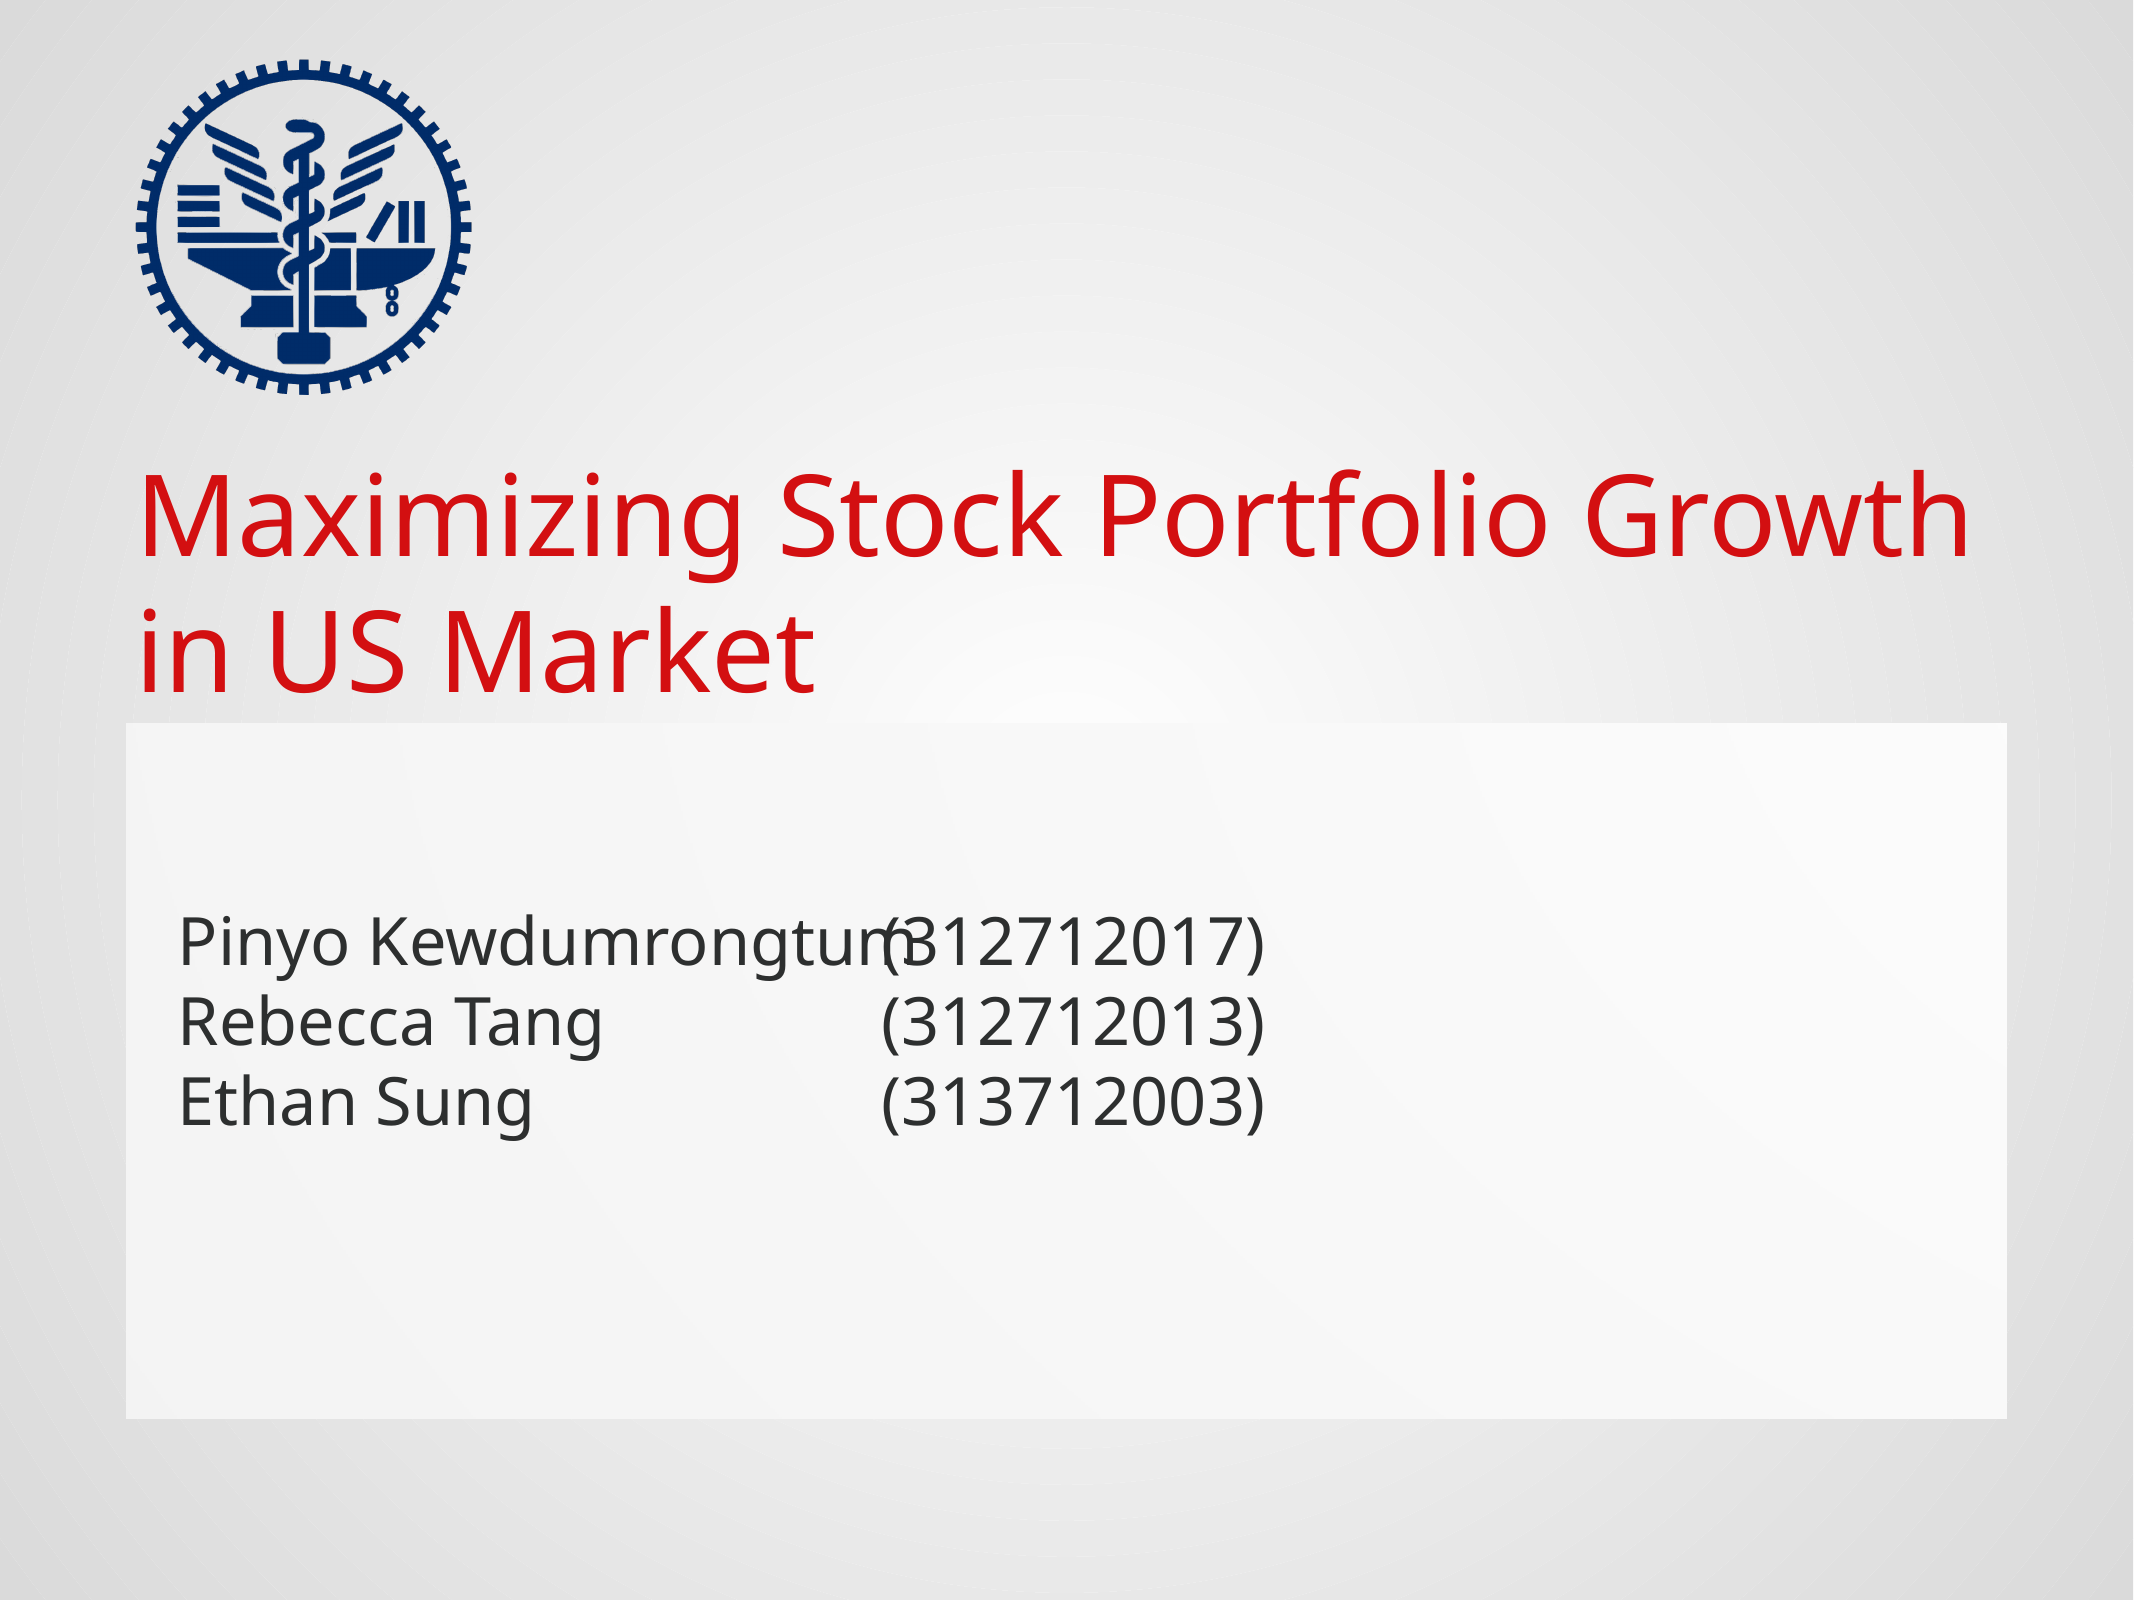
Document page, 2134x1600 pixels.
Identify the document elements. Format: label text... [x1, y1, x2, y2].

picture [112, 35, 502, 413]
picture [126, 723, 2007, 1419]
list Maximizing Stock Portfolio Growth in US Market [126, 434, 2007, 723]
